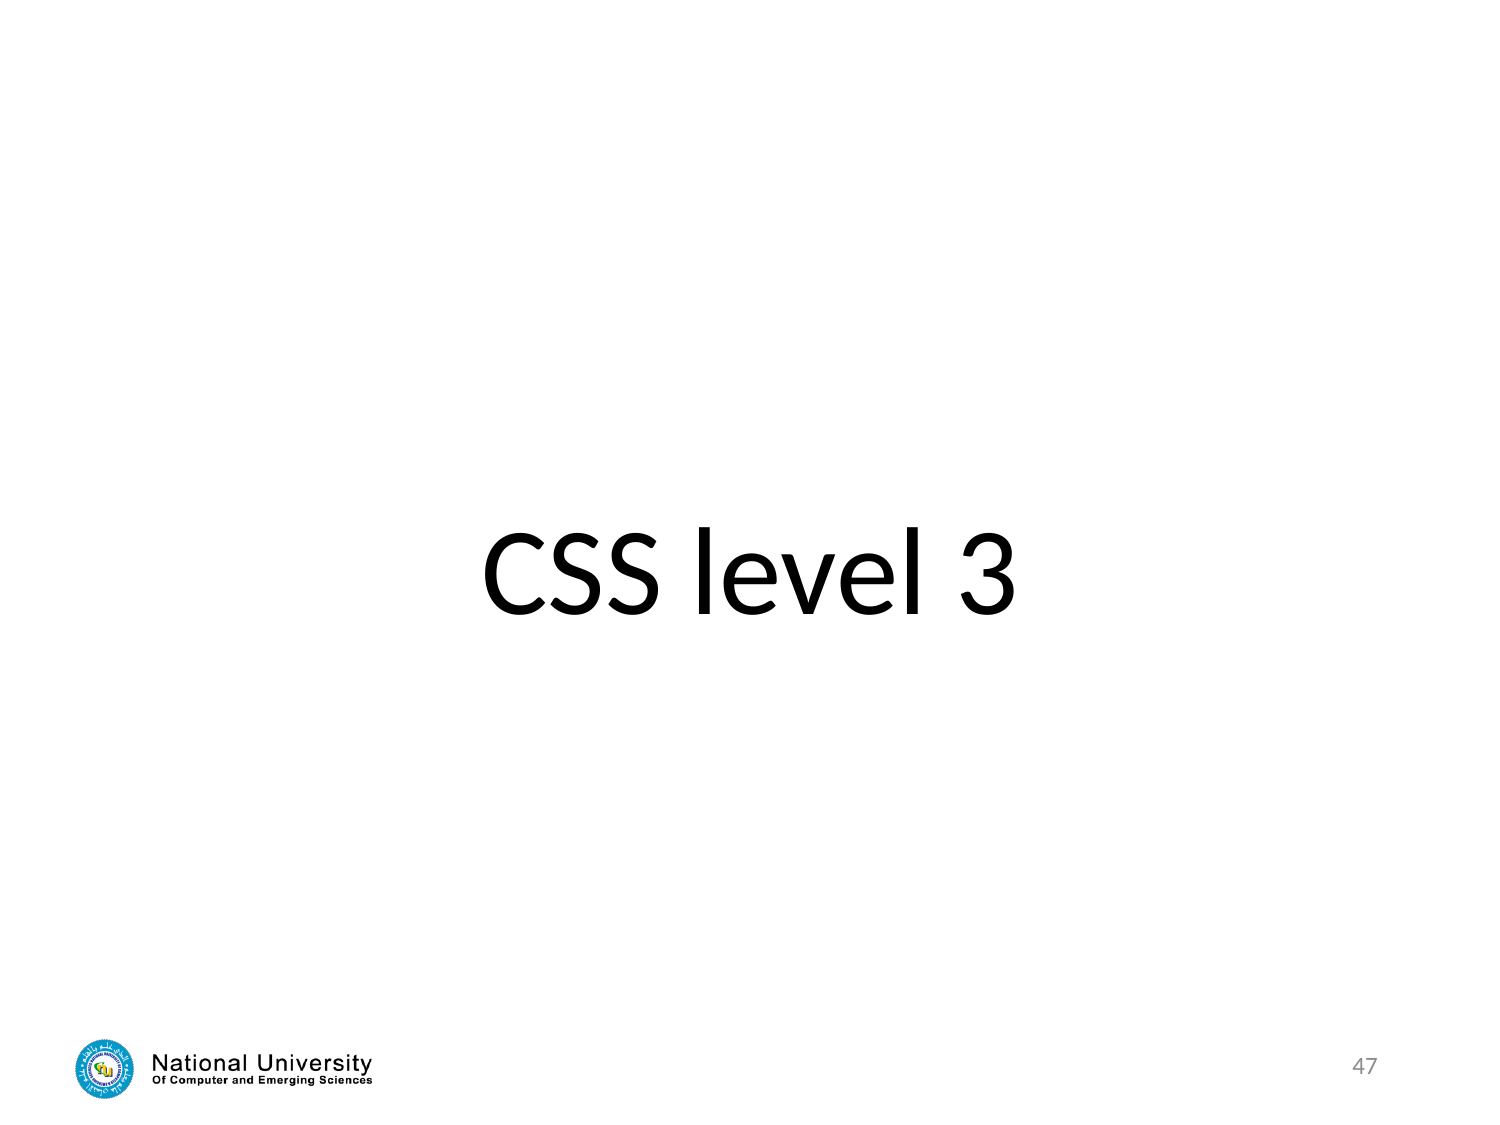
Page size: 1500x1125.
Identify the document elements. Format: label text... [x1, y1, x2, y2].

slide_number 47 [1337, 1034, 1425, 1095]
picture [75, 1039, 98, 1065]
picture [87, 1052, 122, 1086]
picture [111, 1074, 134, 1099]
title CSS level 3 [187, 477, 1313, 648]
picture [75, 1075, 100, 1099]
picture [111, 1039, 134, 1064]
picture [151, 1034, 382, 1104]
